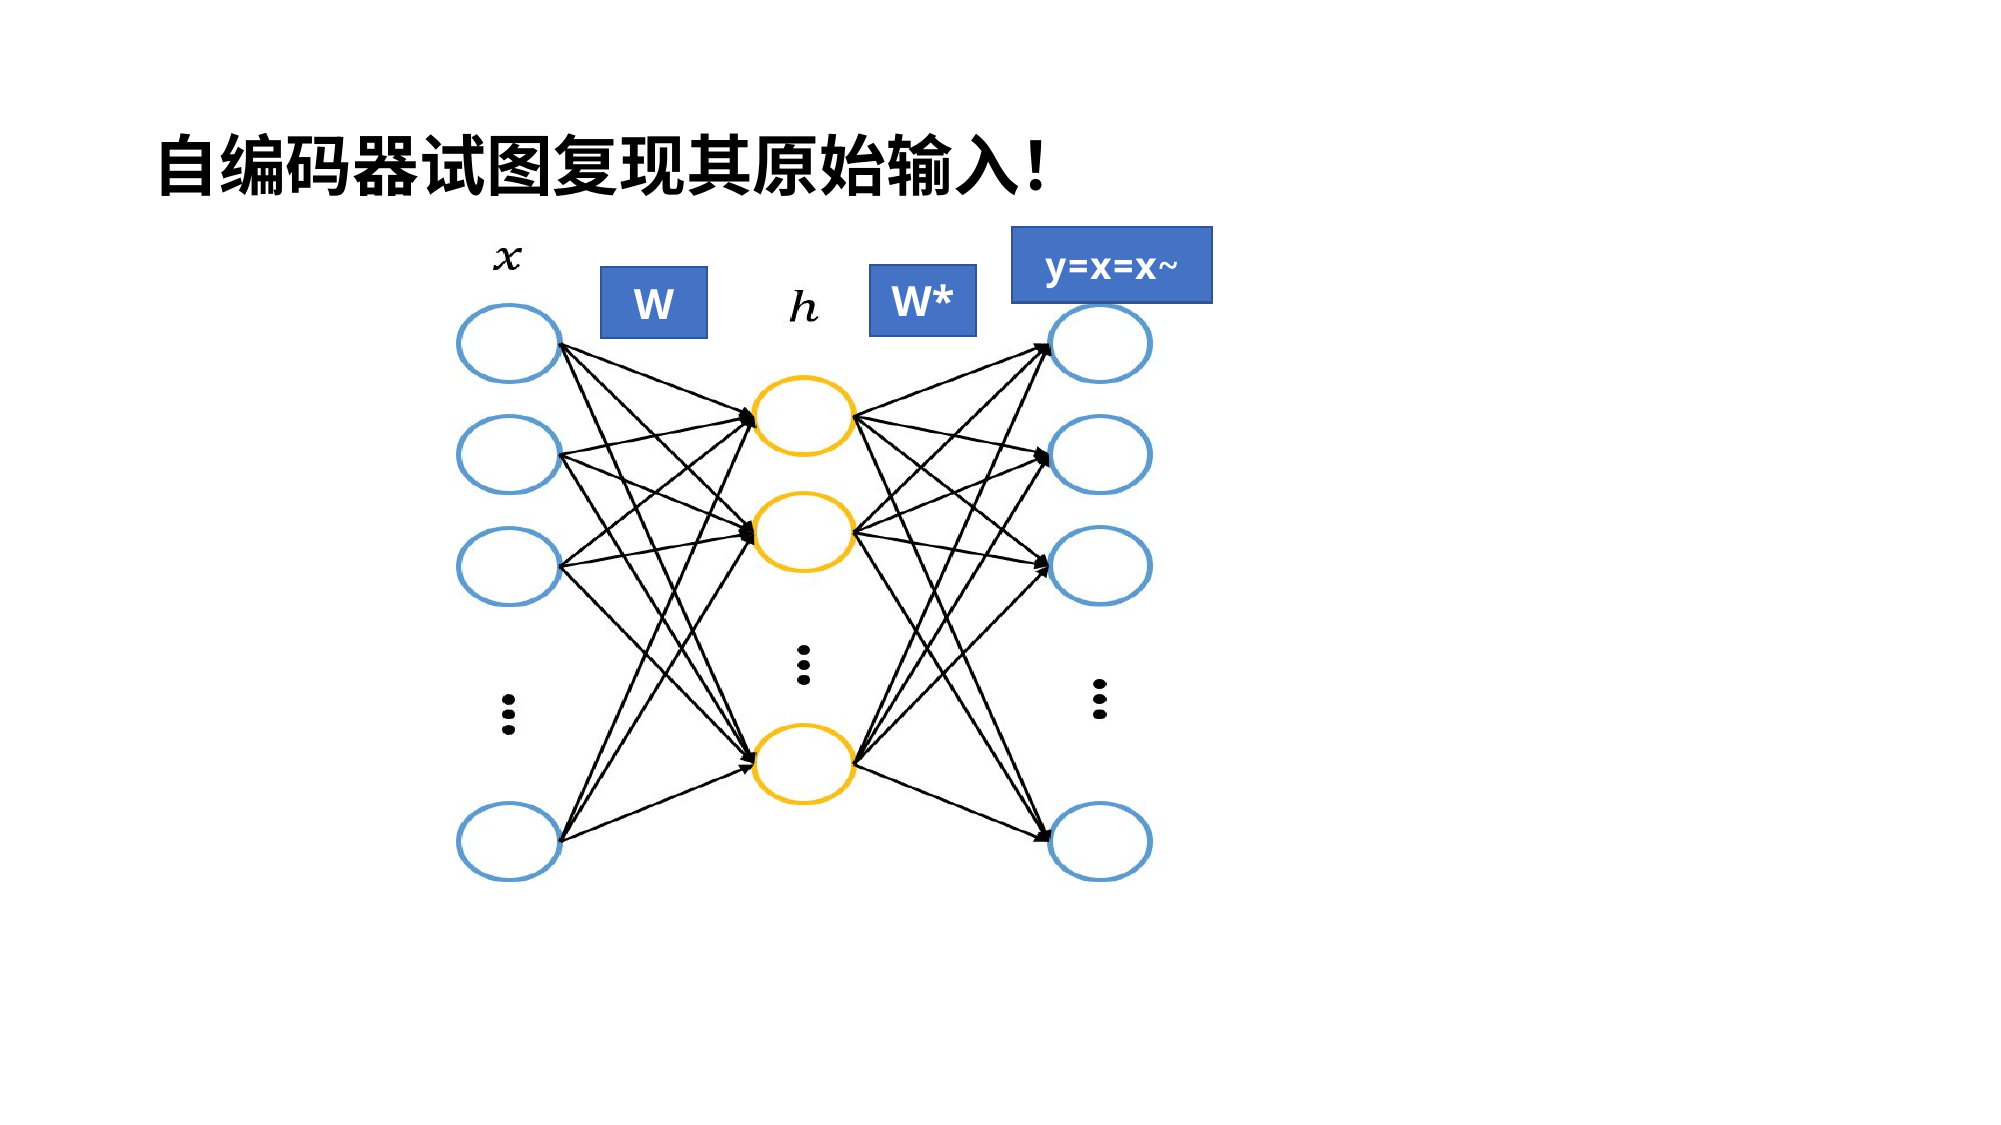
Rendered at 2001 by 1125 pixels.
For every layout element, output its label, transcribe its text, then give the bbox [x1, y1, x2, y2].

title 自编码器试图复现其原始输入！ [137, 59, 1863, 278]
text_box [456, 227, 1213, 882]
